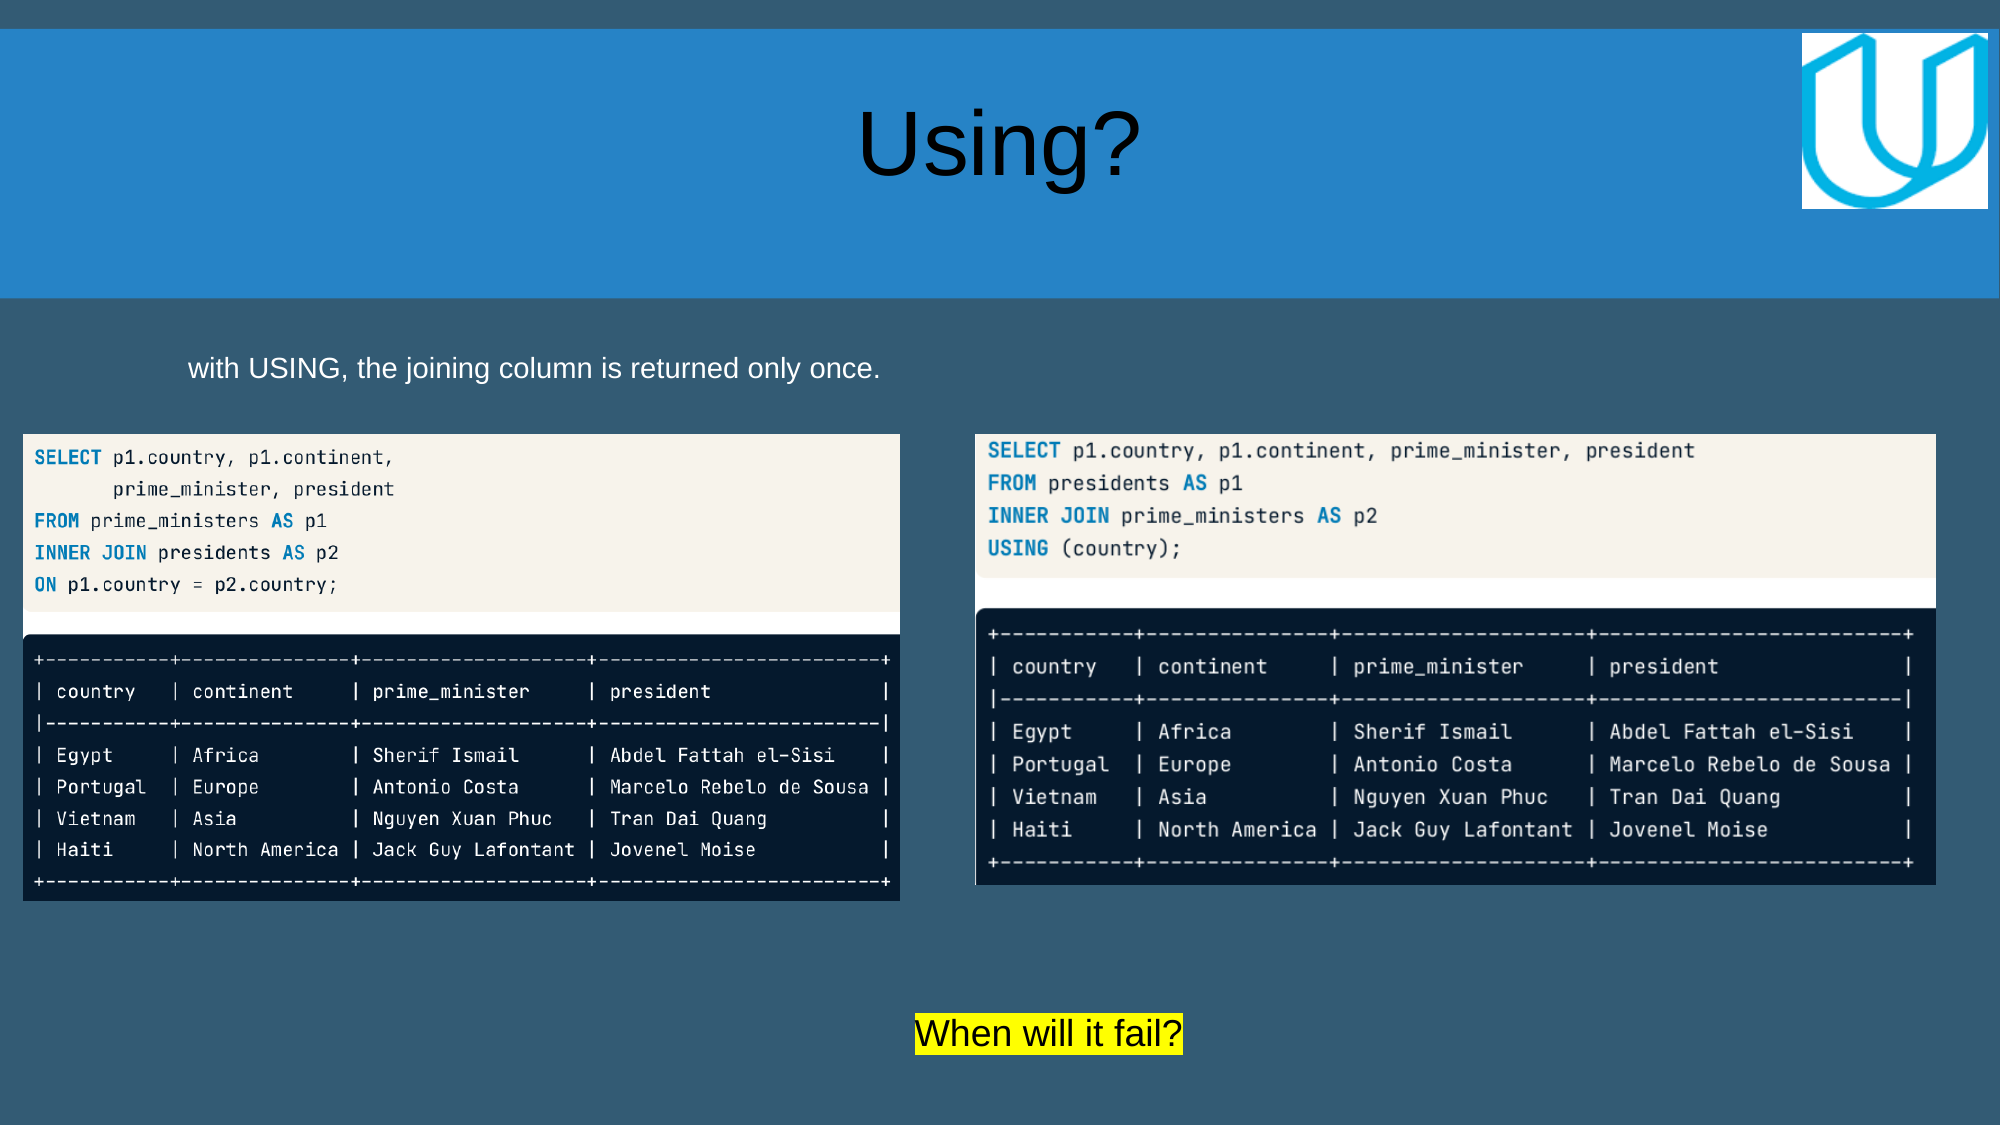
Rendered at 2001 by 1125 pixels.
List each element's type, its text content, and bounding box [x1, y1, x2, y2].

picture [1802, 33, 1988, 167]
picture [1932, 48, 1973, 166]
text_box When will it fail? [899, 1001, 1273, 1059]
picture [23, 434, 900, 901]
picture [1900, 175, 1911, 189]
text_box [99, 44, 1900, 233]
picture [974, 434, 1936, 885]
picture [1900, 124, 1988, 209]
text_box with USING, the joining column is returned only once. [173, 334, 1777, 400]
